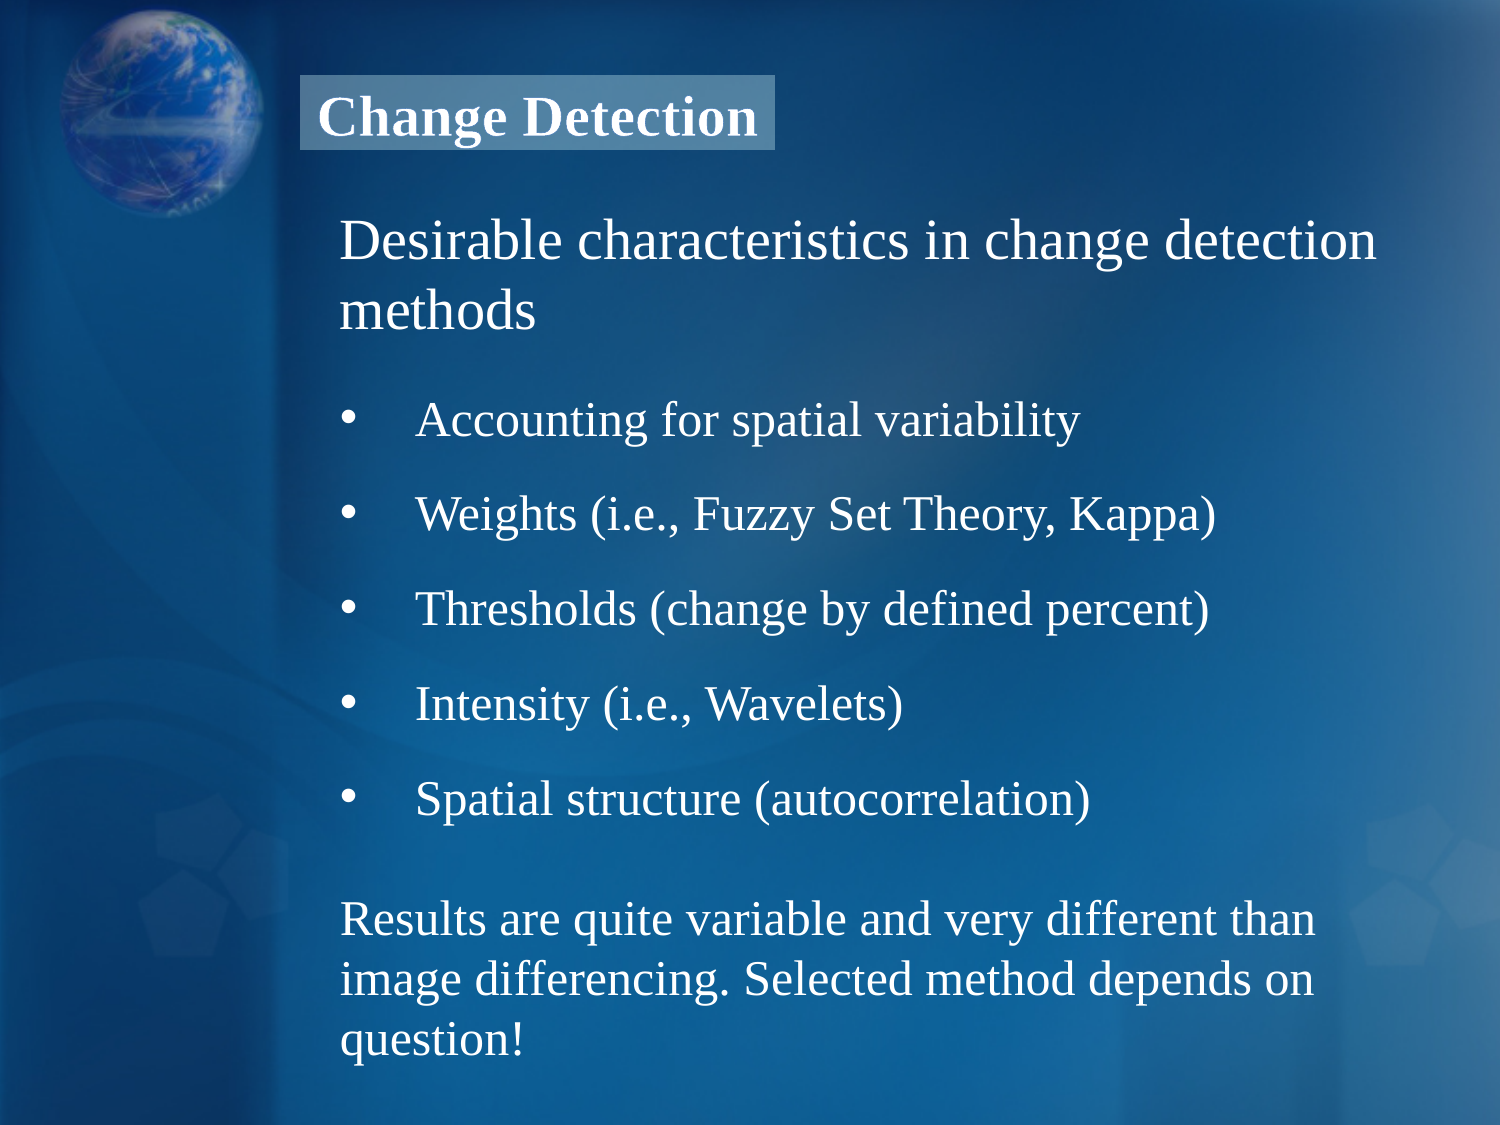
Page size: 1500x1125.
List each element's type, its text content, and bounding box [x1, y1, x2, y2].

text_box Desirable characteristics in change detection methods Accounting for spatial variability Weights (i.e., Fuzzy Set Theory, Kappa) Thresholds (change by defined percent) Intensity (i.e., Wavelets) Spatial structure (autocorrelation) Results are quite variable and very different than image differencing. Selected method depends on question! [324, 193, 1425, 1074]
title Change Detection [300, 75, 775, 150]
picture [0, 0, 1500, 1125]
